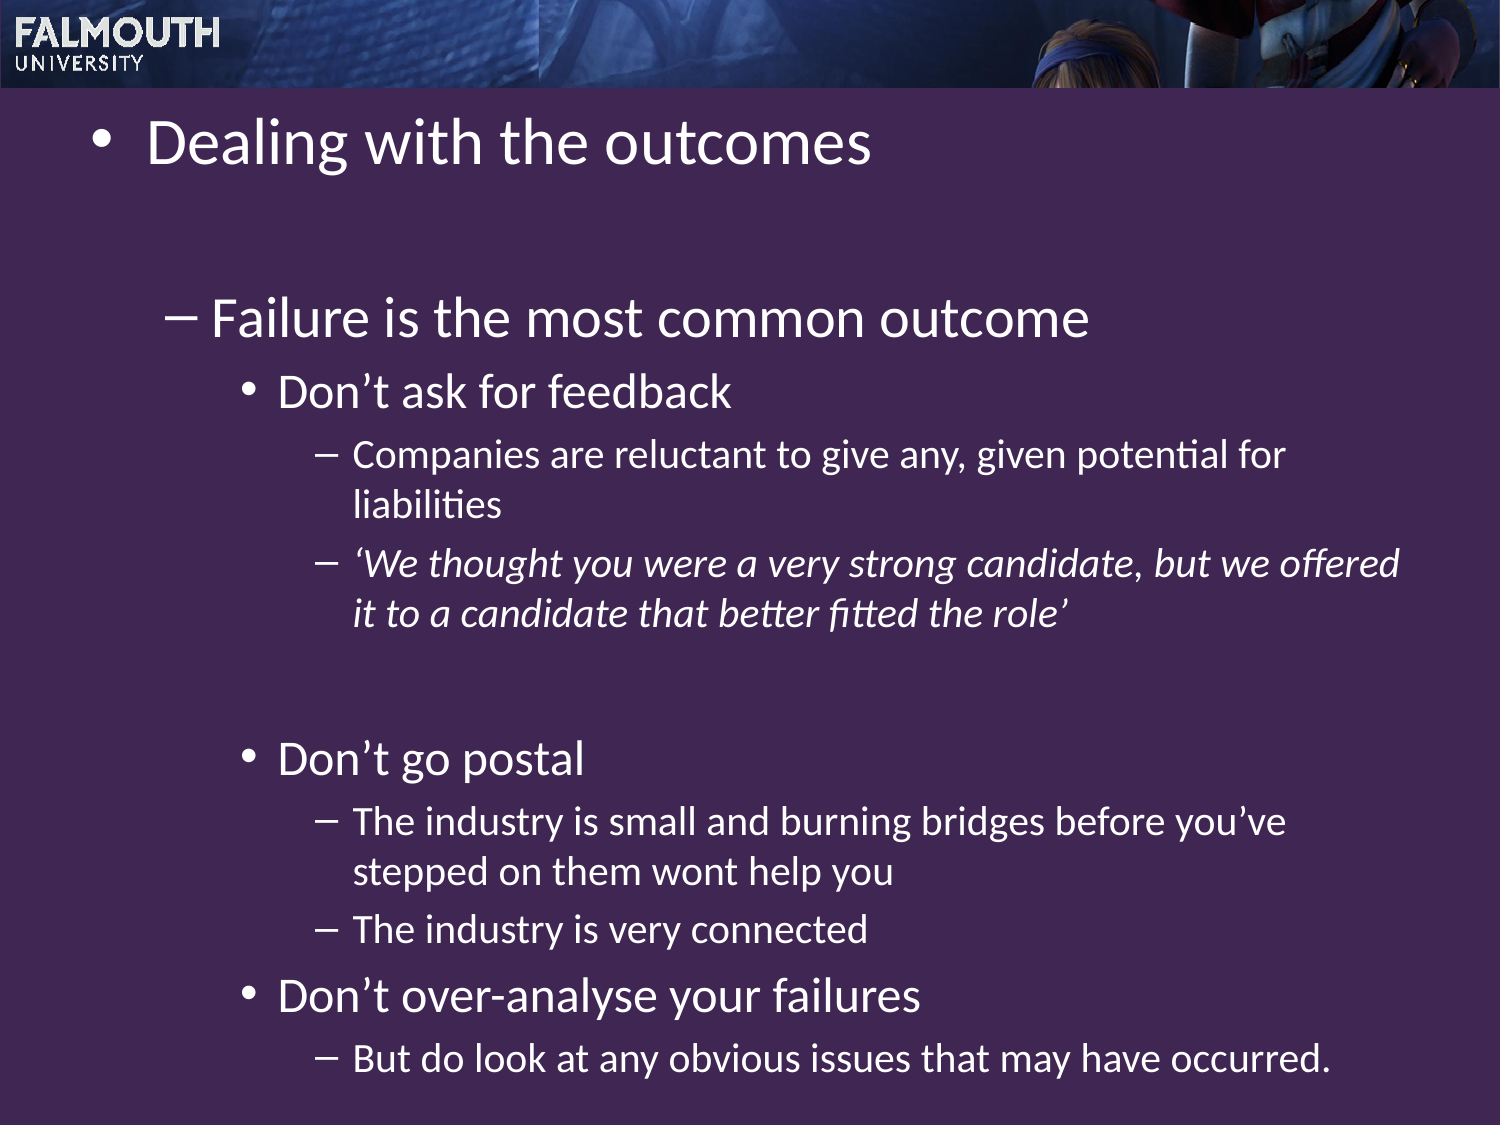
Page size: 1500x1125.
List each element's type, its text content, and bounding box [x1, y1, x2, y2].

list Dealing with the outcomes Failure is the most common outcome Don’t ask for feedback Companies are reluctant to give any, given potential for liabilities ‘We thought you were a very strong candidate, but we offered it to a candidate that better fitted the role’ Don’t go postal The industry is small and burning bridges before you’ve stepped on them wont help you The industry is very connected Don’t over-analyse your failures But do look at any obvious issues that may have occurred. [75, 90, 1425, 1125]
picture [0, 0, 1500, 90]
